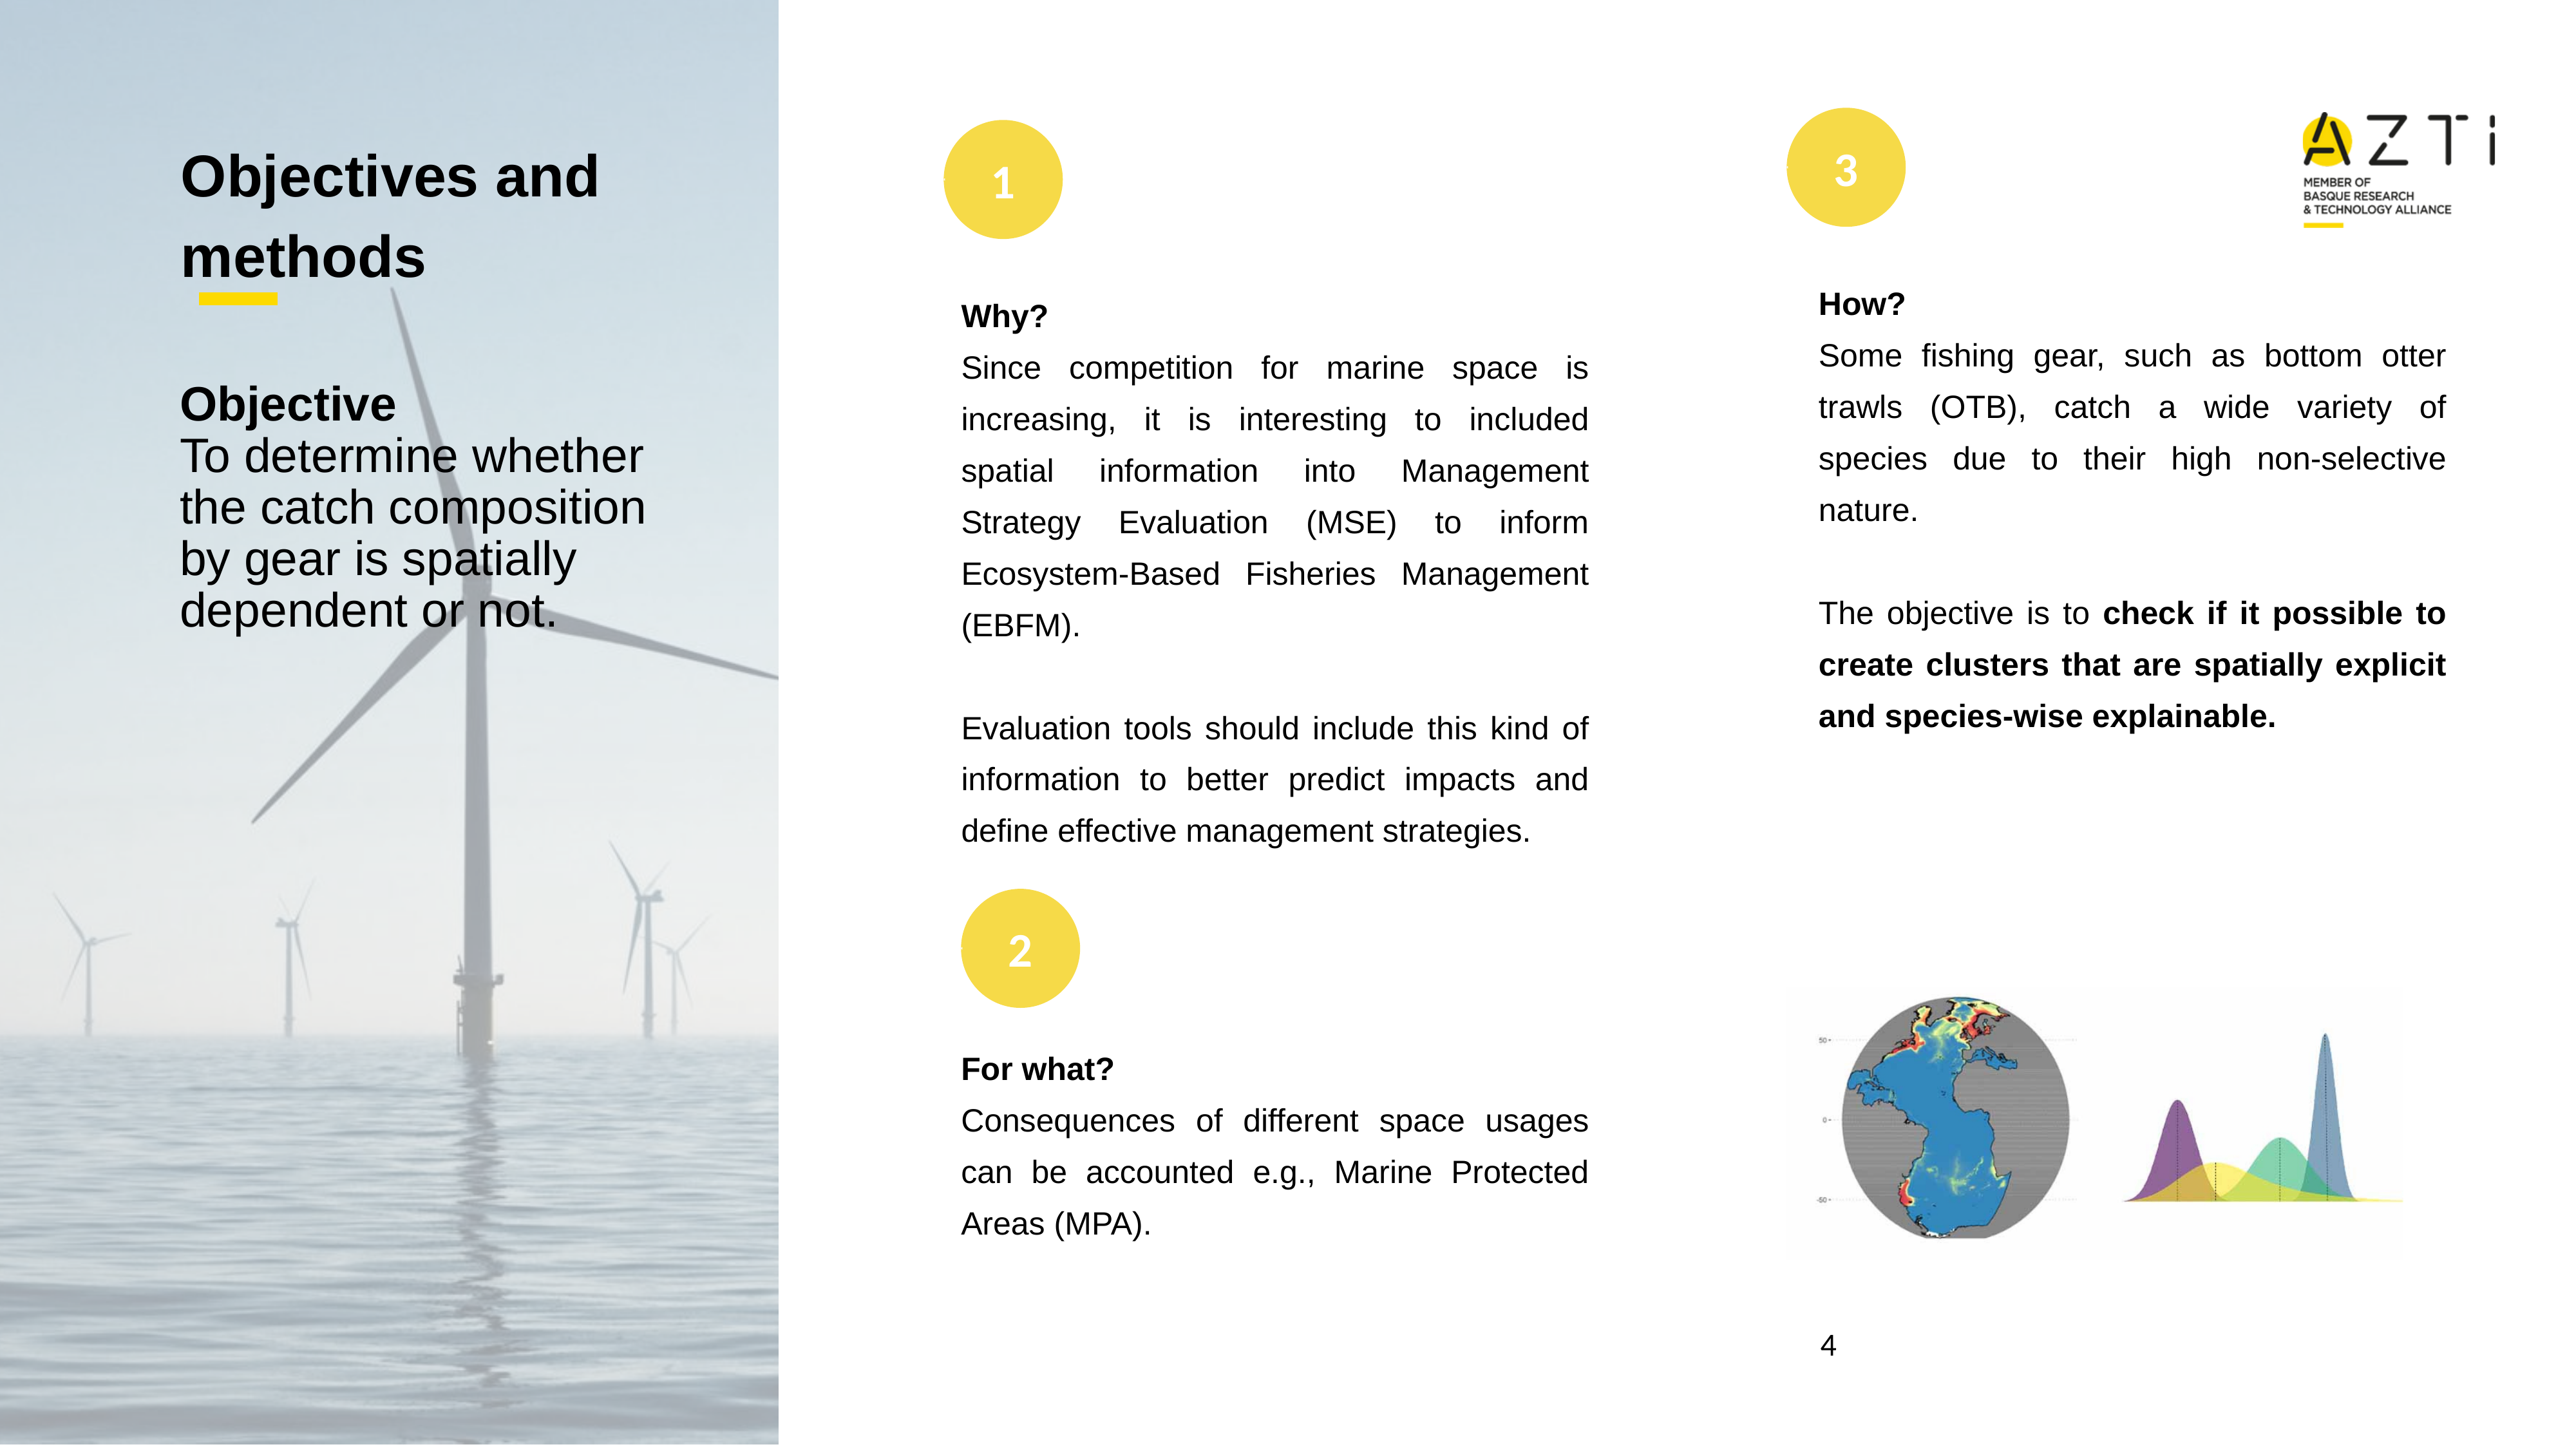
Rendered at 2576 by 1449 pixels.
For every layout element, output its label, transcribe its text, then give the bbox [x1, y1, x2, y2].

text_box How? Some fishing gear, such as bottom otter trawls (OTB), catch a wide variety of species due to their high non-selective nature. The objective is to check if it possible to create clusters that are spatially explicit and species-wise explainable. [1818, 270, 2447, 734]
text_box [960, 888, 1081, 1009]
text_box [2302, 112, 2496, 228]
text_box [198, 292, 278, 306]
text_box Why? Since competition for marine space is increasing, it is interesting to included spatial information into Management Strategy Evaluation (MSE) to inform Ecosystem-Based Fisheries Management (EBFM). Evaluation tools should include this kind of information to better predict impacts and define effective management strategies. [961, 282, 1589, 1003]
picture [0, 0, 779, 1444]
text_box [1786, 108, 1906, 227]
slide_number 4 [1244, 1303, 1848, 1383]
text_box [1786, 987, 2403, 1260]
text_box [943, 119, 1063, 240]
text_box For what? Consequences of different space usages can be accounted e.g., Marine Protected Areas (MPA). [961, 1035, 1589, 1242]
